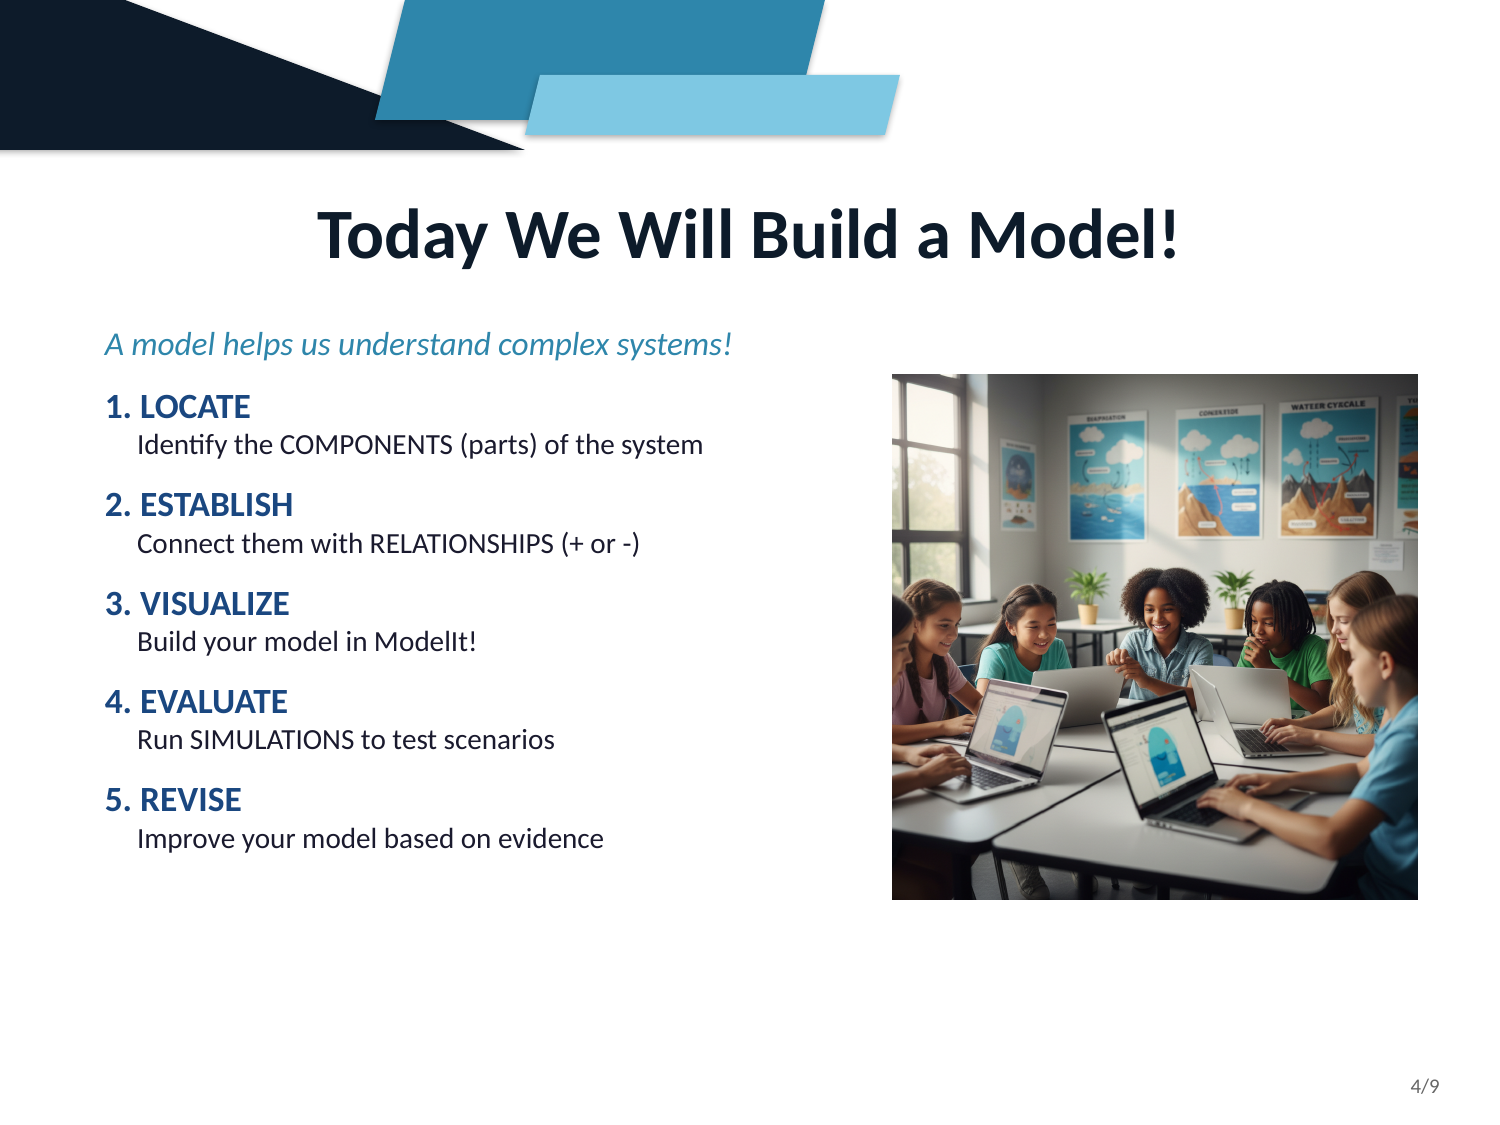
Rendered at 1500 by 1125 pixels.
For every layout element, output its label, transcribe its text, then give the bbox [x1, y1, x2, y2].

text_box Today We Will Build a Model! [302, 179, 1198, 280]
text_box [374, 0, 826, 121]
text_box [0, 0, 526, 151]
text_box 4/9 [1395, 1065, 1455, 1105]
picture [892, 374, 1418, 901]
text_box A model helps us understand complex systems! 1. LOCATE Identify the COMPONENTS (parts) of the system 2. ESTABLISH Connect them with RELATIONSHIPS (+ or -) 3. VISUALIZE Build your model in ModelIt! 4. EVALUATE Run SIMULATIONS to test scenarios 5. REVISE Improve your model based on evidence [89, 314, 870, 862]
text_box [524, 74, 901, 136]
